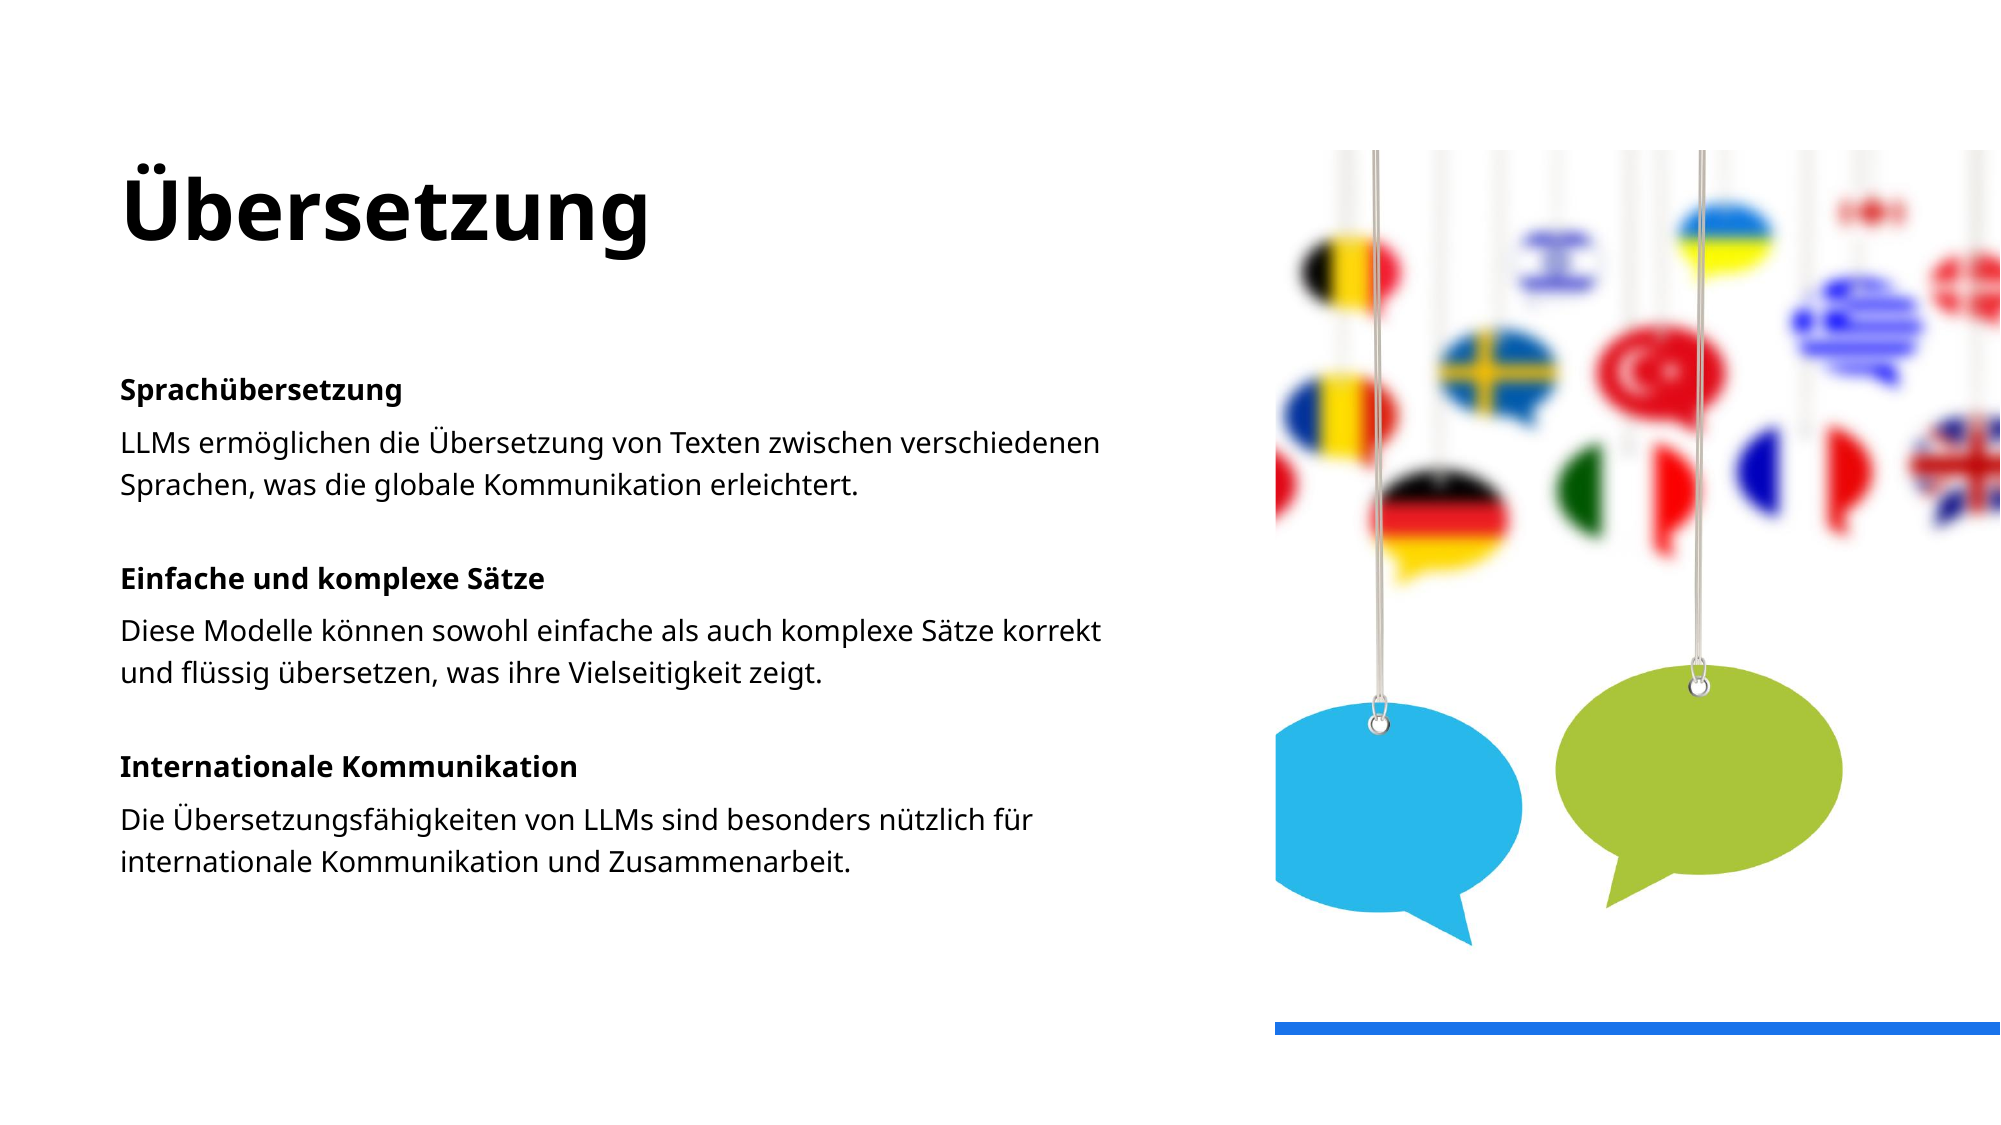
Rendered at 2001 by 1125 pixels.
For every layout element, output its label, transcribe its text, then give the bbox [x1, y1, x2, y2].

list Sprachübersetzung LLMs ermöglichen die Übersetzung von Texten zwischen verschiedenen Sprachen, was die globale Kommunikation erleichtert. Einfache und komplexe Sätze Diese Modelle können sowohl einfache als auch komplexe Sätze korrekt und flüssig übersetzen, was ihre Vielseitigkeit zeigt. Internationale Kommunikation Die Übersetzungsfähigkeiten von LLMs sind besonders nützlich für internationale Kommunikation und Zusammenarbeit. [105, 356, 1137, 1034]
title Übersetzung [105, 149, 1137, 330]
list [1275, 149, 2000, 1028]
text_box [0, 0, 2000, 1125]
